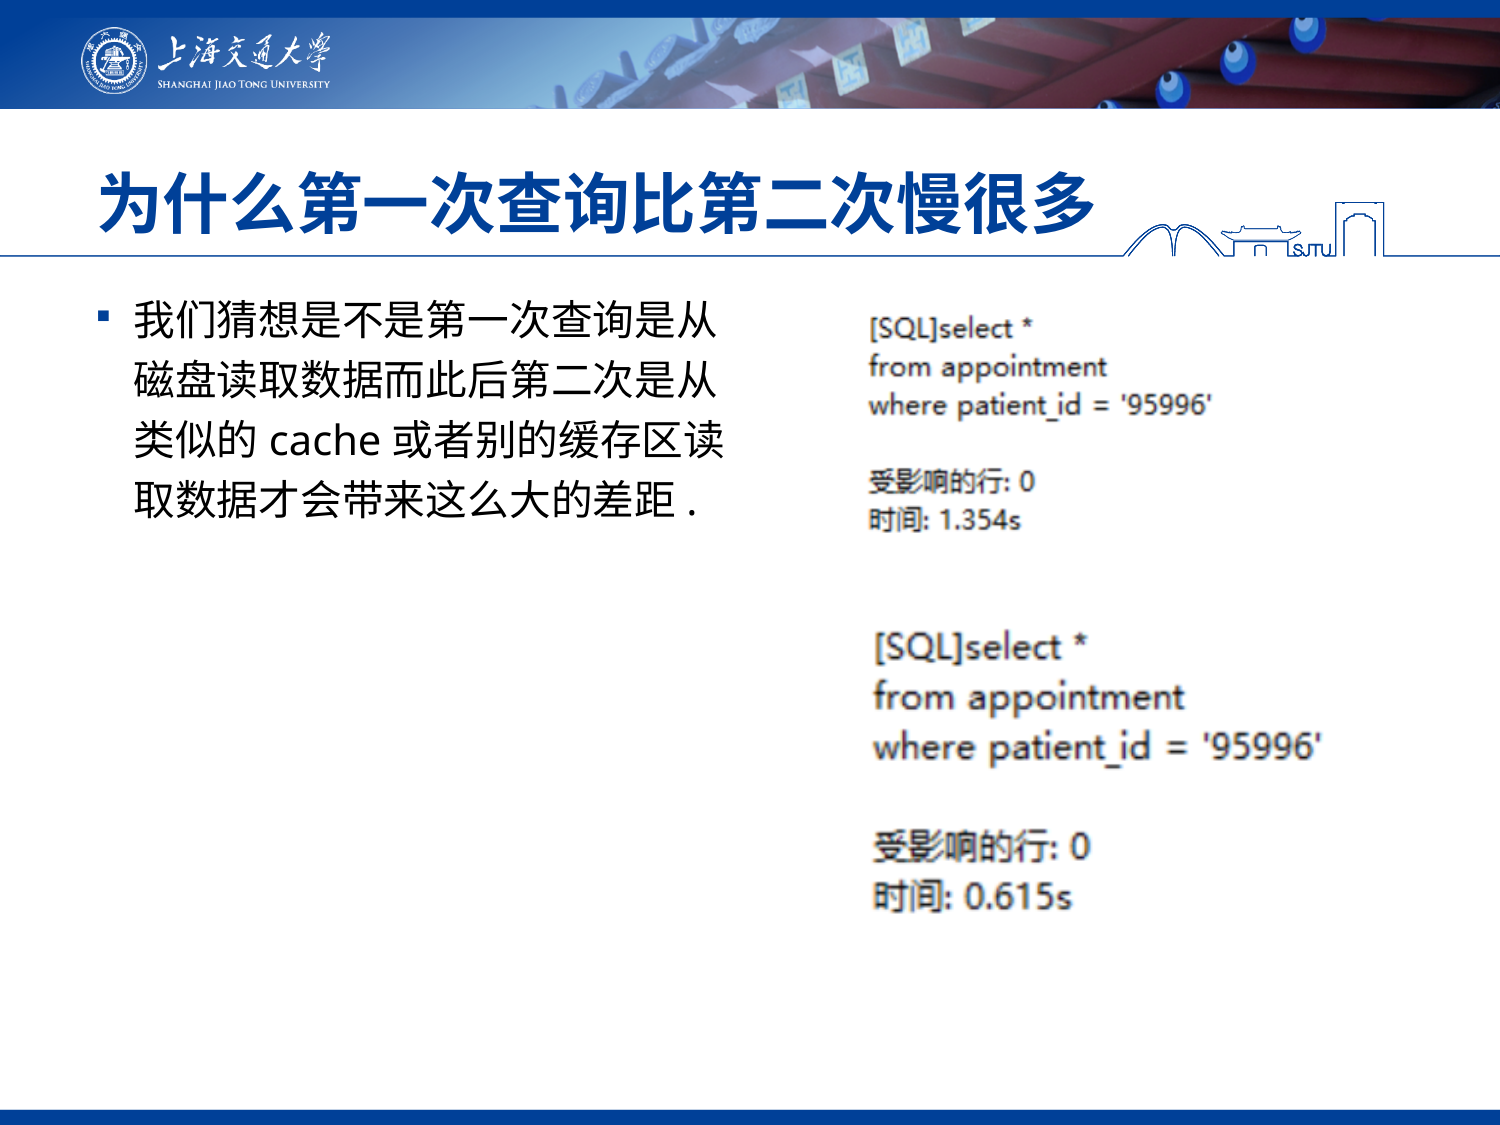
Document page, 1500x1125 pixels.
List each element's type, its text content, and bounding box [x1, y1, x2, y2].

picture [860, 303, 1348, 563]
title 为什么第一次查询比第二次慢很多 [81, 159, 1455, 254]
list 我们猜想是不是第一次查询是从磁盘读取数据而此后第二次是从类似的cache或者别的缓存区读取数据才会带来这么大的差距. [81, 276, 750, 1084]
picture [860, 612, 1396, 951]
picture [0, 18, 1500, 109]
